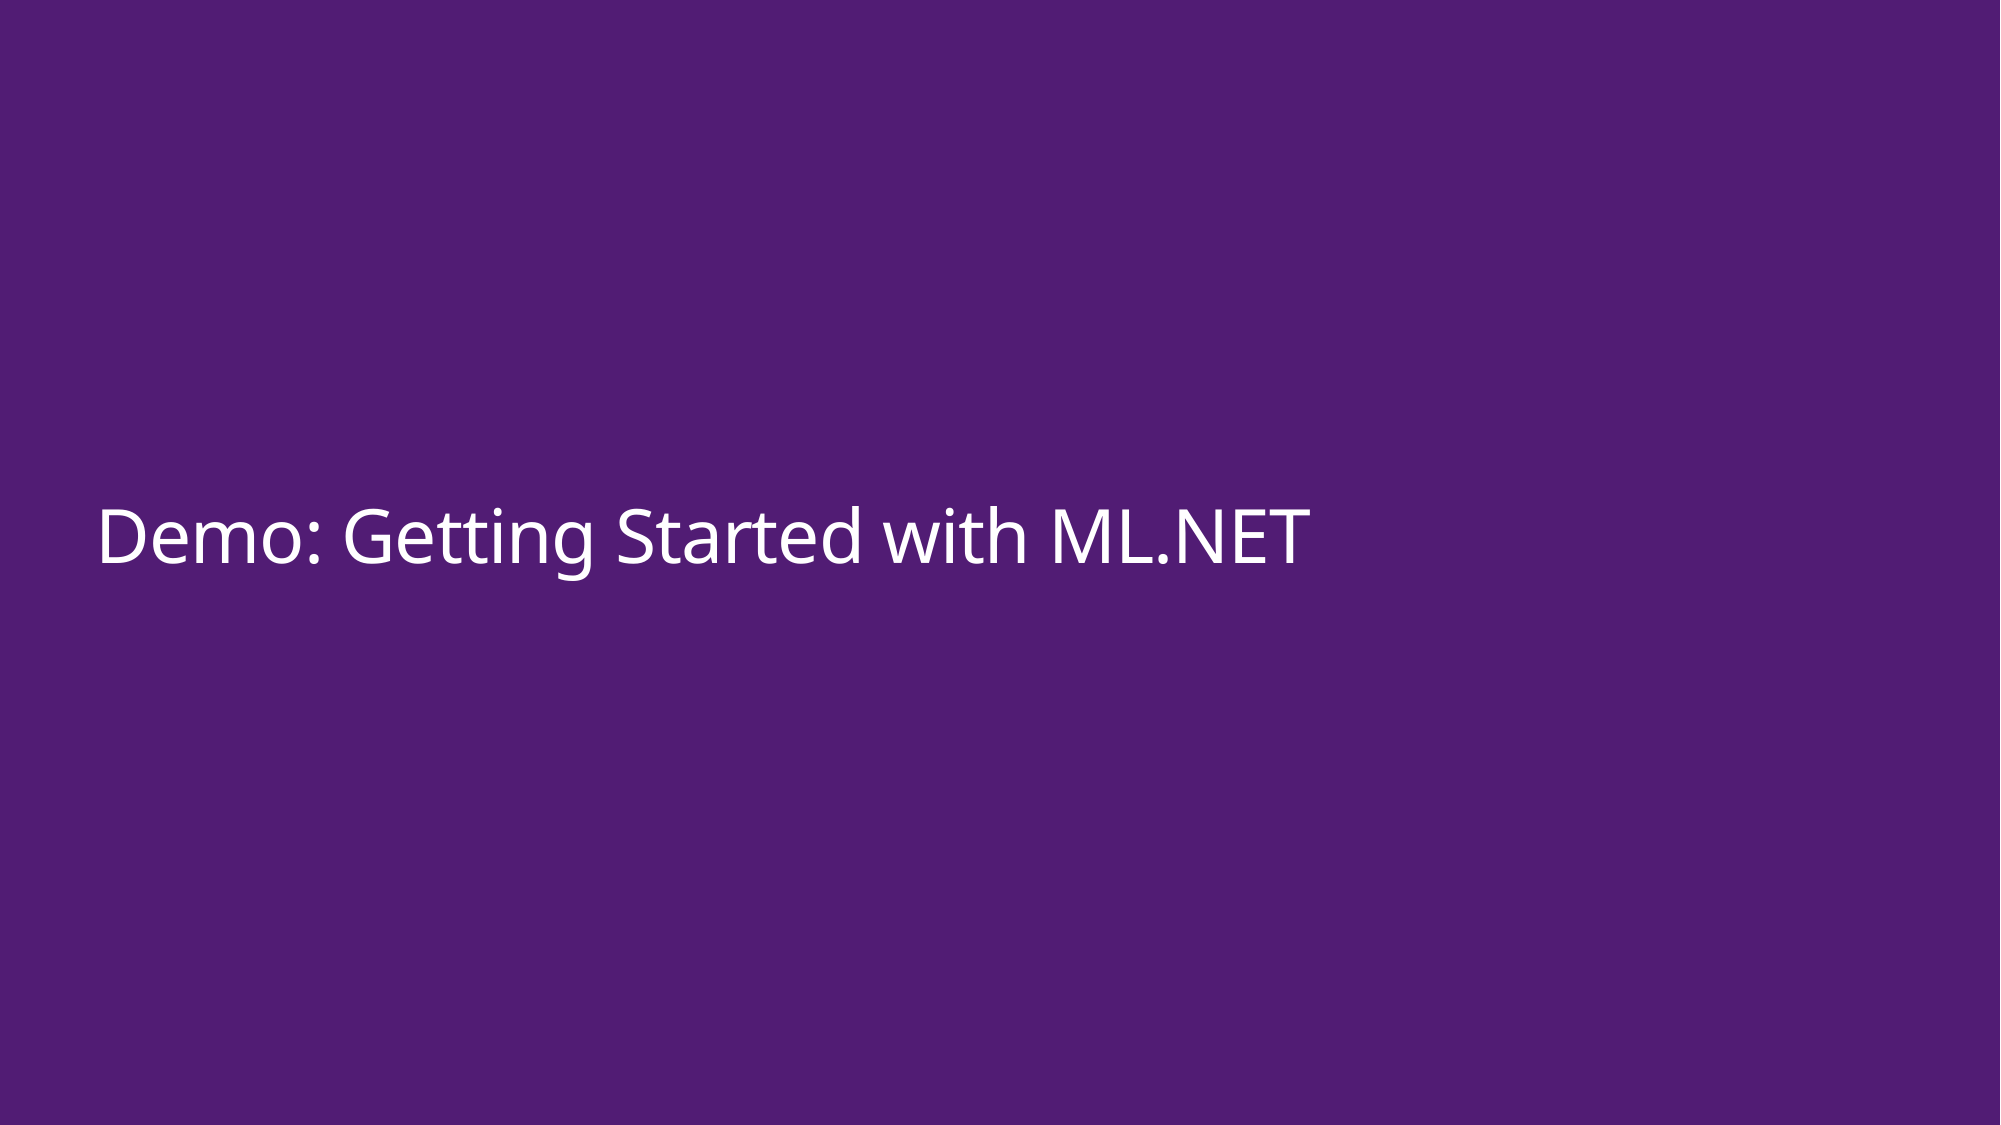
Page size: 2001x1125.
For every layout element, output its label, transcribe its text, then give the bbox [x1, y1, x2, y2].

title Demo: Getting Started with ML.NET [95, 497, 1596, 580]
